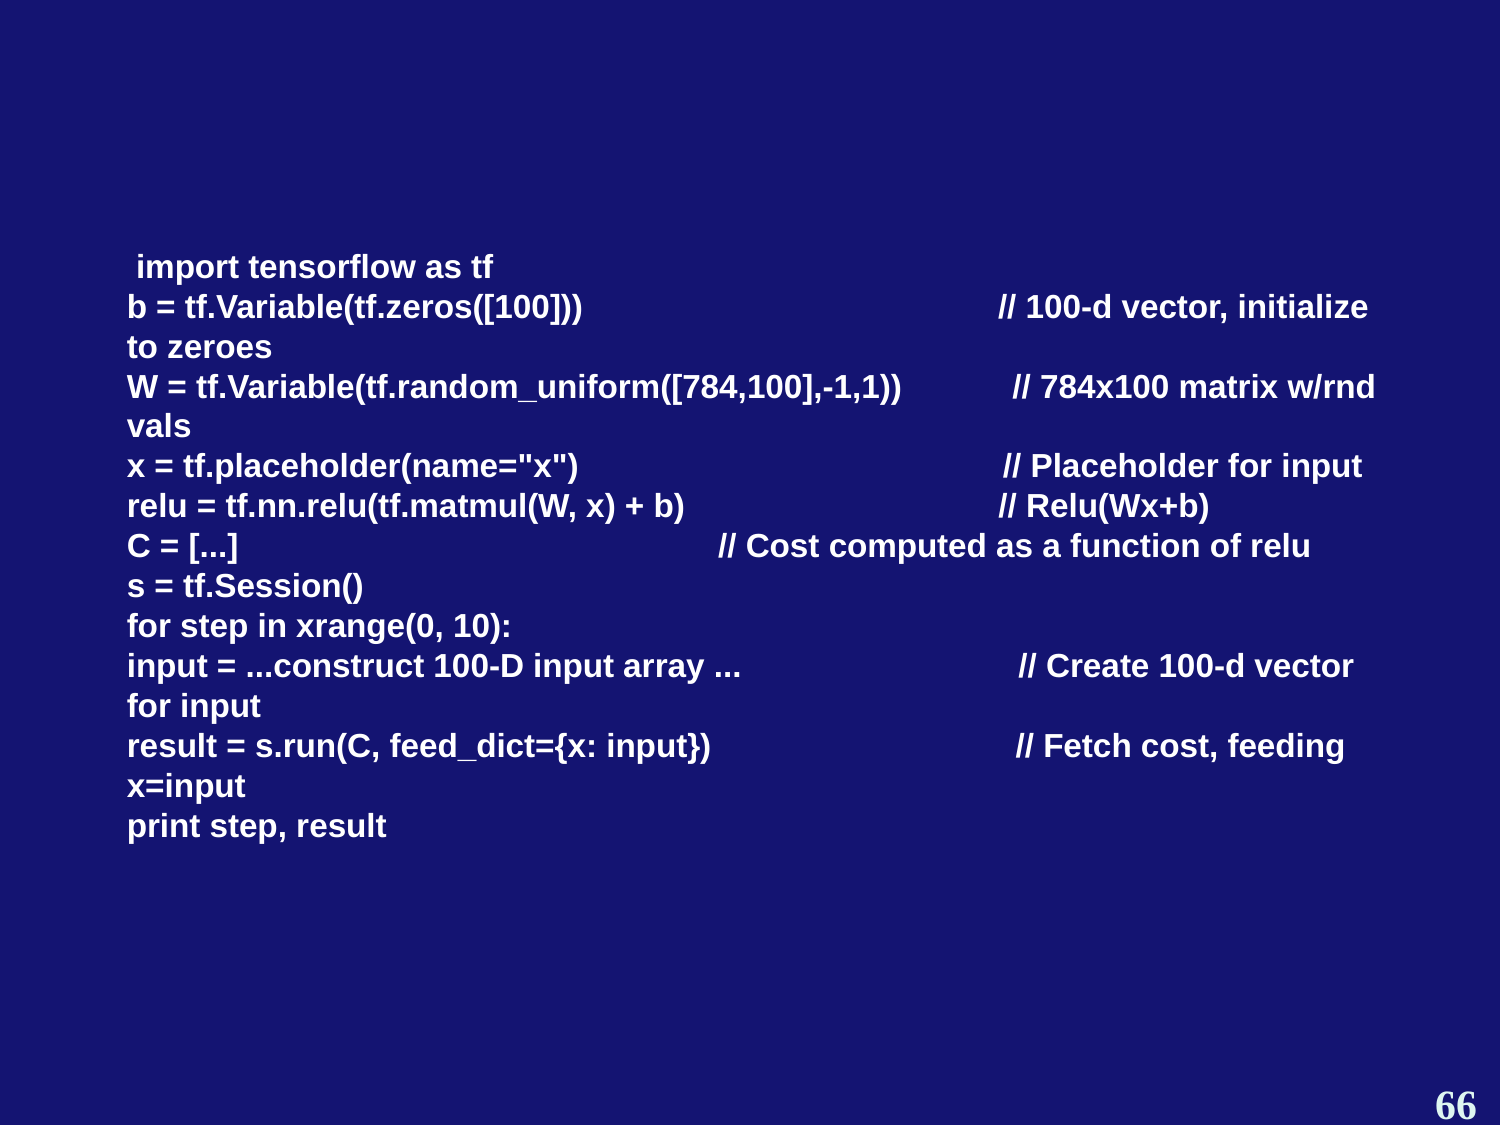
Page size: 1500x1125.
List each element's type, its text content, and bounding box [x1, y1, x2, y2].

text_box import tensorflow as tf b = tf.Variable(tf.zeros([100])) // 100-d vector, initialize to zeroes W = tf.Variable(tf.random_uniform([784,100],-1,1)) // 784x100 matrix w/rnd vals x = tf.placeholder(name="x") // Placeholder for input relu = tf.nn.relu(tf.matmul(W, x) + b) // Relu(Wx+b) C = [...] // Cost computed as a function of relu s = tf.Session() for step in xrange(0, 10): input = ...construct 100-D input array ... // Create 100-d vector for input result = s.run(C, feed_dict={x: input}) // Fetch cost, feeding x=input print step, result [112, 237, 1412, 852]
